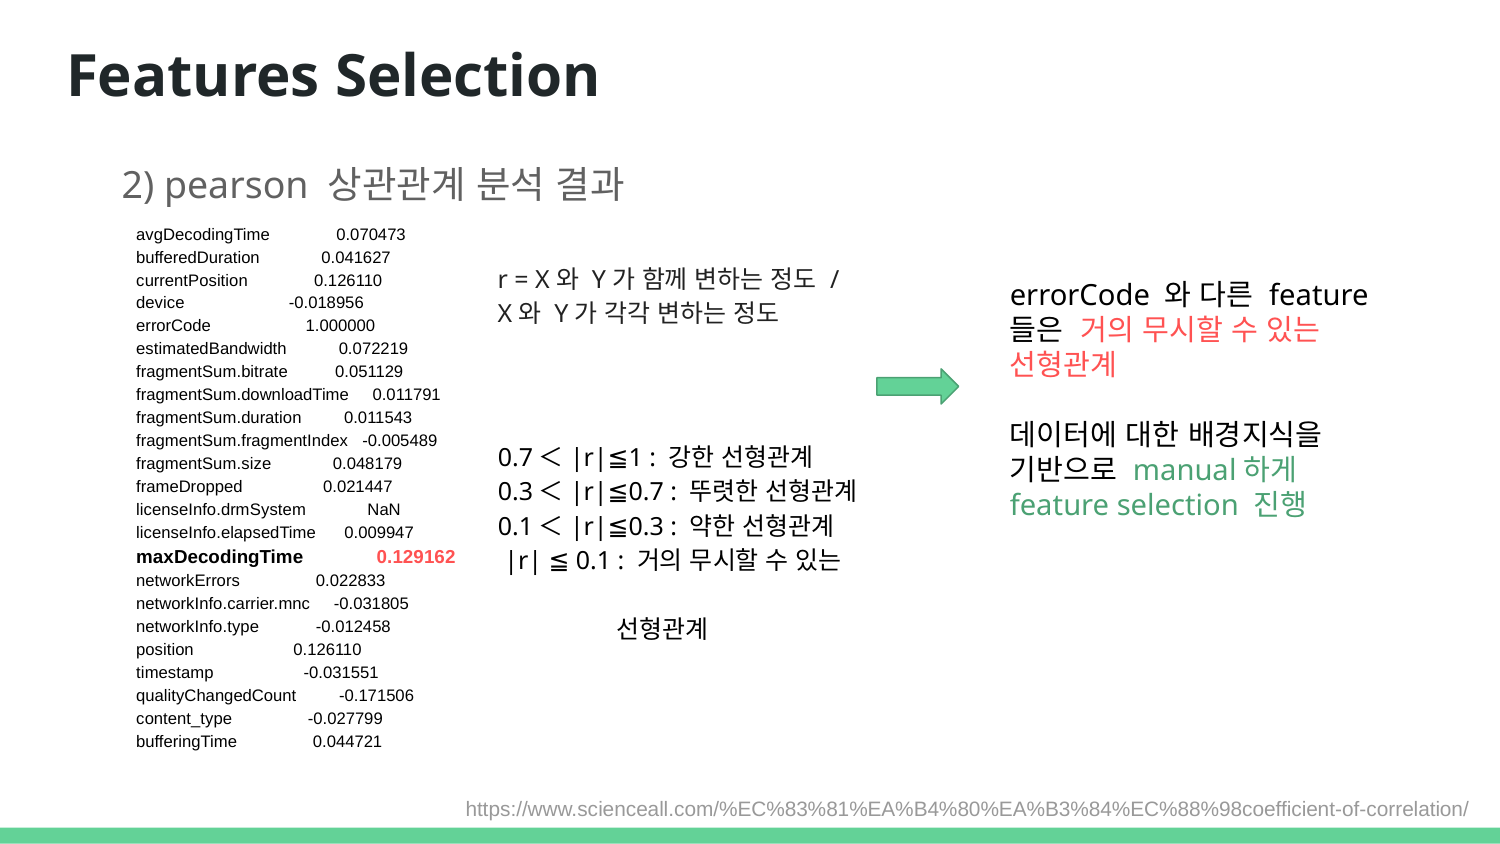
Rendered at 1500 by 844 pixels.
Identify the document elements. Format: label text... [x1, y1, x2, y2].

text_box avgDecodingTime 0.070473 bufferedDuration 0.041627 currentPosition 0.126110 device -0.018956 errorCode 1.000000 estimatedBandwidth 0.072219 fragmentSum.bitrate 0.051129 fragmentSum.downloadTime 0.011791 fragmentSum.duration 0.011543 fragmentSum.fragmentIndex -0.005489 fragmentSum.size 0.048179 frameDropped 0.021447 licenseInfo.drmSystem NaN licenseInfo.elapsedTime 0.009947 maxDecodingTime 0.129162 networkErrors 0.022833 networkInfo.carrier.mnc -0.031805 networkInfo.type -0.012458 position 0.126110 timestamp -0.031551 qualityChangedCount -0.171506 content_type -0.027799 bufferingTime 0.044721 [121, 205, 596, 711]
text_box [876, 368, 959, 404]
text_box https://www.scienceall.com/%EC%83%81%EA%B4%80%EA%B3%84%EC%88%98coefficient-of-correlation/ [12, 780, 1490, 829]
title Features Selection [51, 23, 1449, 117]
text_box 0.7＜|r|≦1 : 강한 선형관계 0.3＜|r|≦0.7 : 뚜렷한 선형관계 0.1＜|r|≦0.3 : 약한 선형관계 |r| ≦ 0.1 : 거의 무시할 수 있는 선형관계 [482, 421, 877, 625]
text_box r = X와 Y가 함께 변하는 정도 / X와 Y가 각각 변하는 정도 [482, 243, 855, 351]
list 2) pearson 상관관계 분석 결과 [31, 139, 1471, 780]
text_box errorCode 와 다른 feature들은 거의 무시할 수 있는 선형관계 데이터에 대한 배경지식을 기반으로 manual하게 feature selection 진행 [994, 261, 1427, 491]
